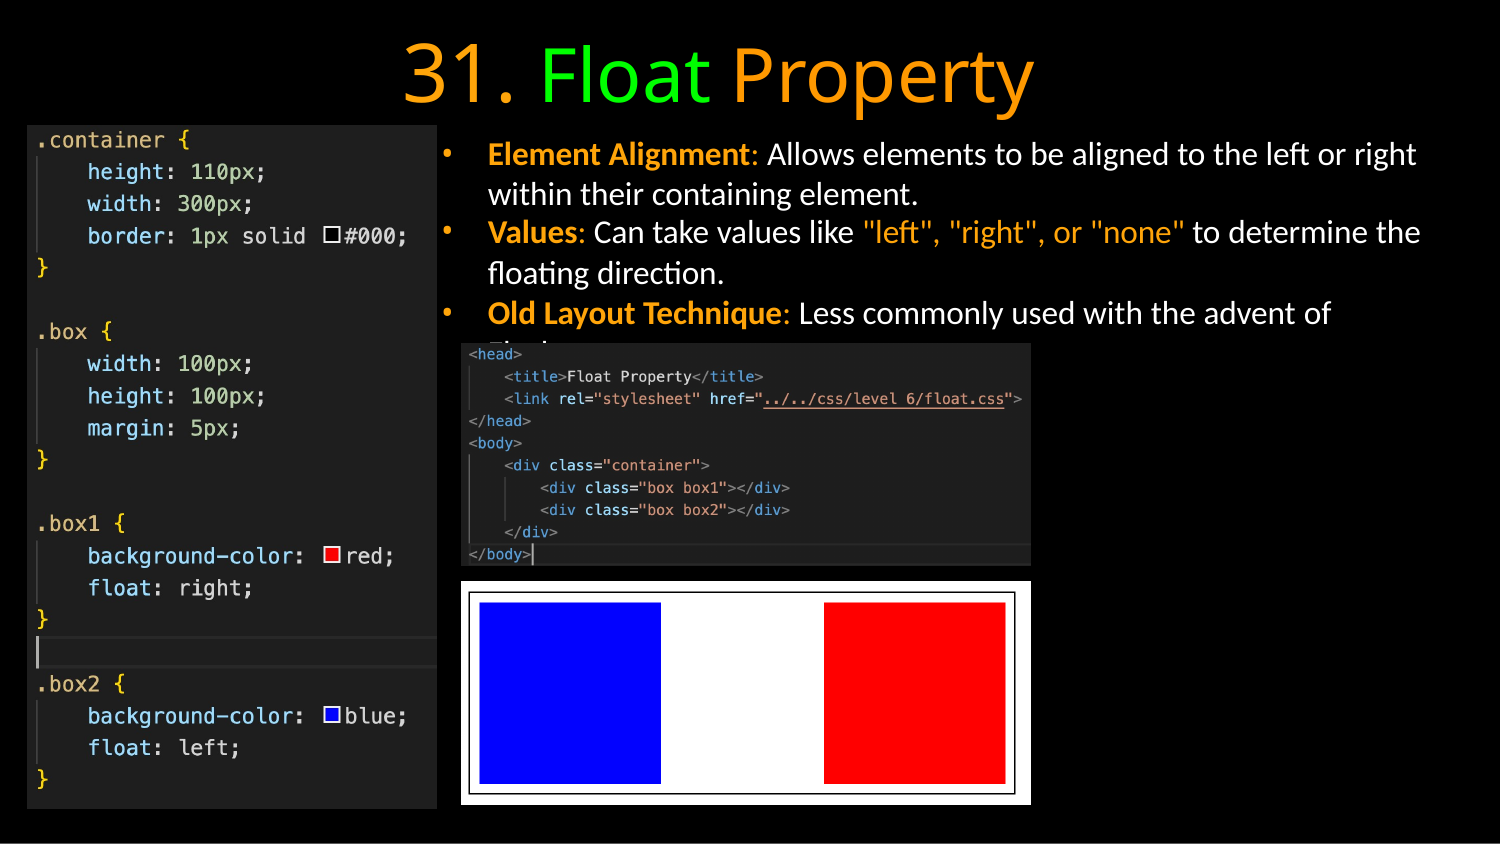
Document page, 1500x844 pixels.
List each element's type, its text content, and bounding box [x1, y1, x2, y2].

picture [461, 581, 1031, 806]
text_box Element Alignment: Allows elements to be aligned to the left or right within their containing element. Values: Can take values like "left", "right", or "none" to determine the floating direction. Old Layout Technique: Less commonly used with the advent of Flexbox. [440, 129, 1464, 371]
title 31. Float Property [400, 24, 1044, 129]
picture [461, 343, 1031, 567]
picture [27, 125, 437, 809]
